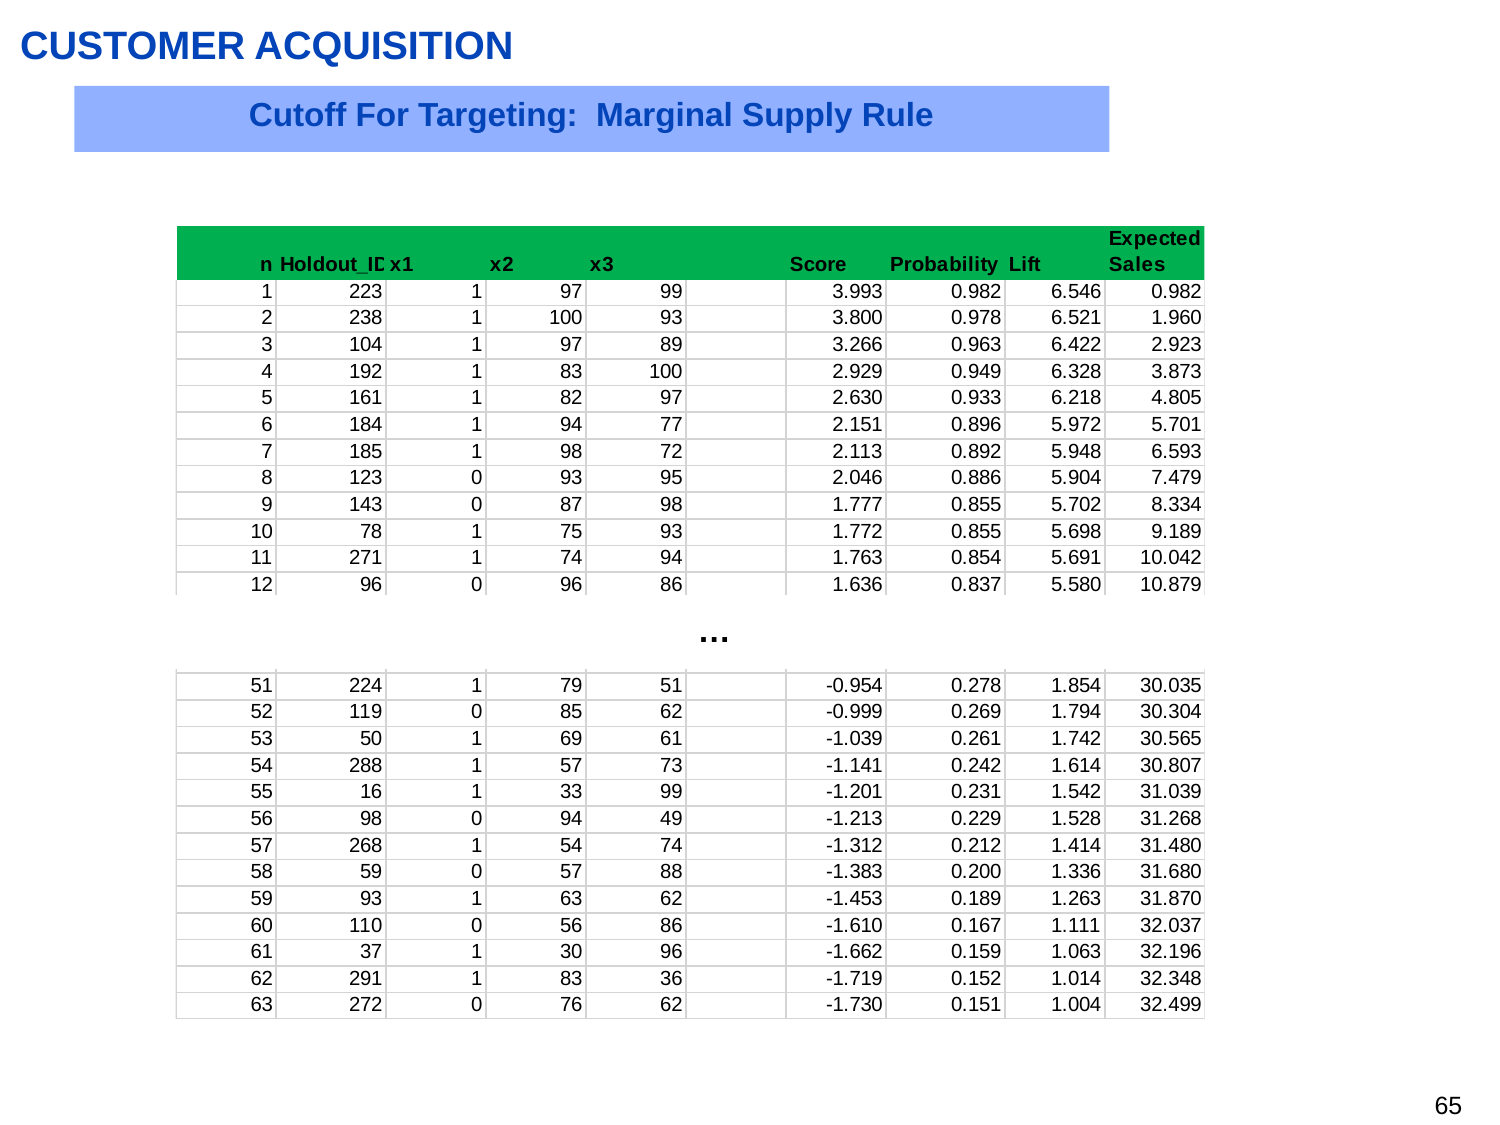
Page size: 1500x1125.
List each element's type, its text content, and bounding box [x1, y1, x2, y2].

title CUSTOMER ACQUISITION [19, 19, 1463, 69]
text_box … [571, 603, 858, 657]
slide_number 64 [1149, 1089, 1463, 1121]
picture [175, 669, 1207, 1021]
text_box Cutoff For Targeting: Marginal Supply Rule [74, 85, 1110, 152]
picture [175, 224, 1207, 595]
